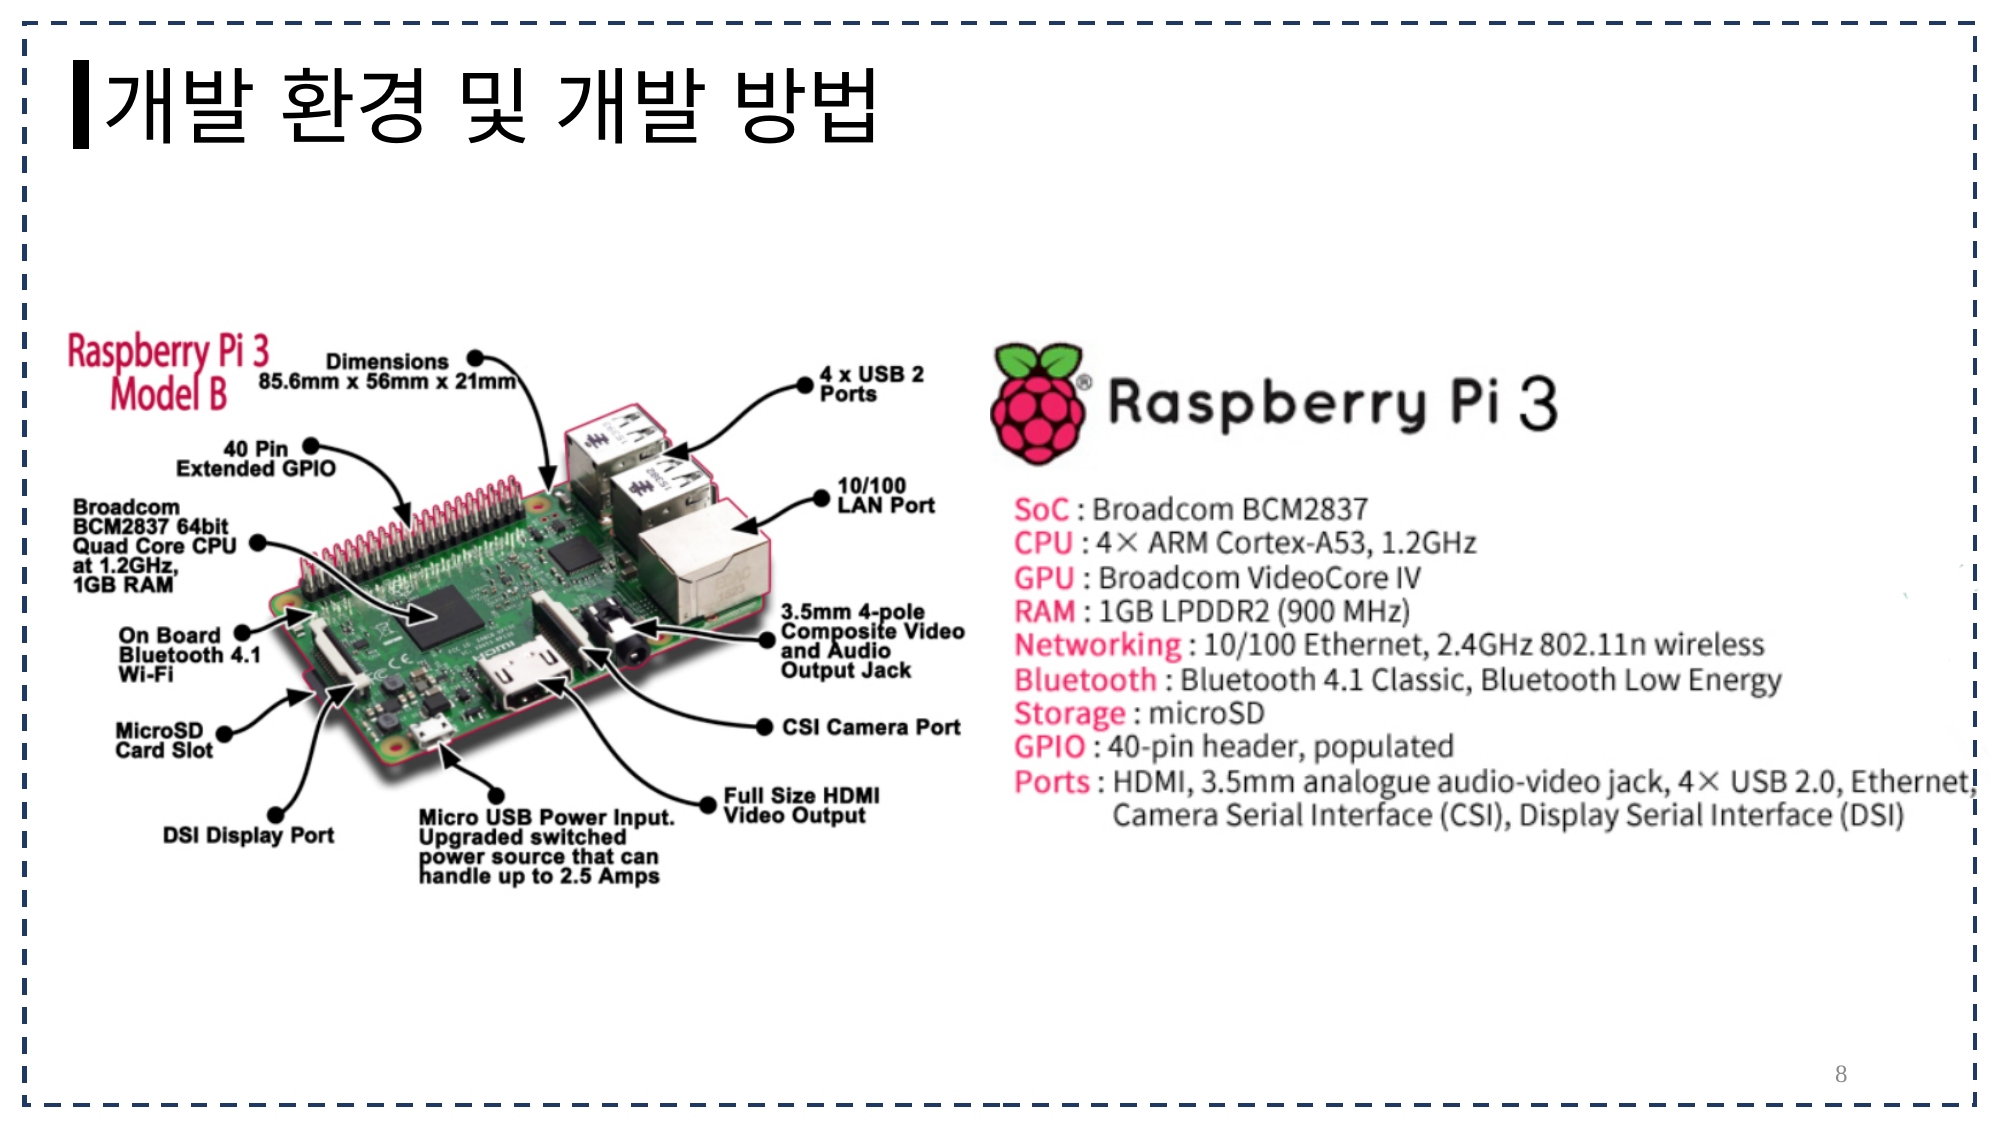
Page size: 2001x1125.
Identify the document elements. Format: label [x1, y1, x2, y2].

text_box [23, 22, 1976, 1106]
picture [34, 303, 1991, 928]
